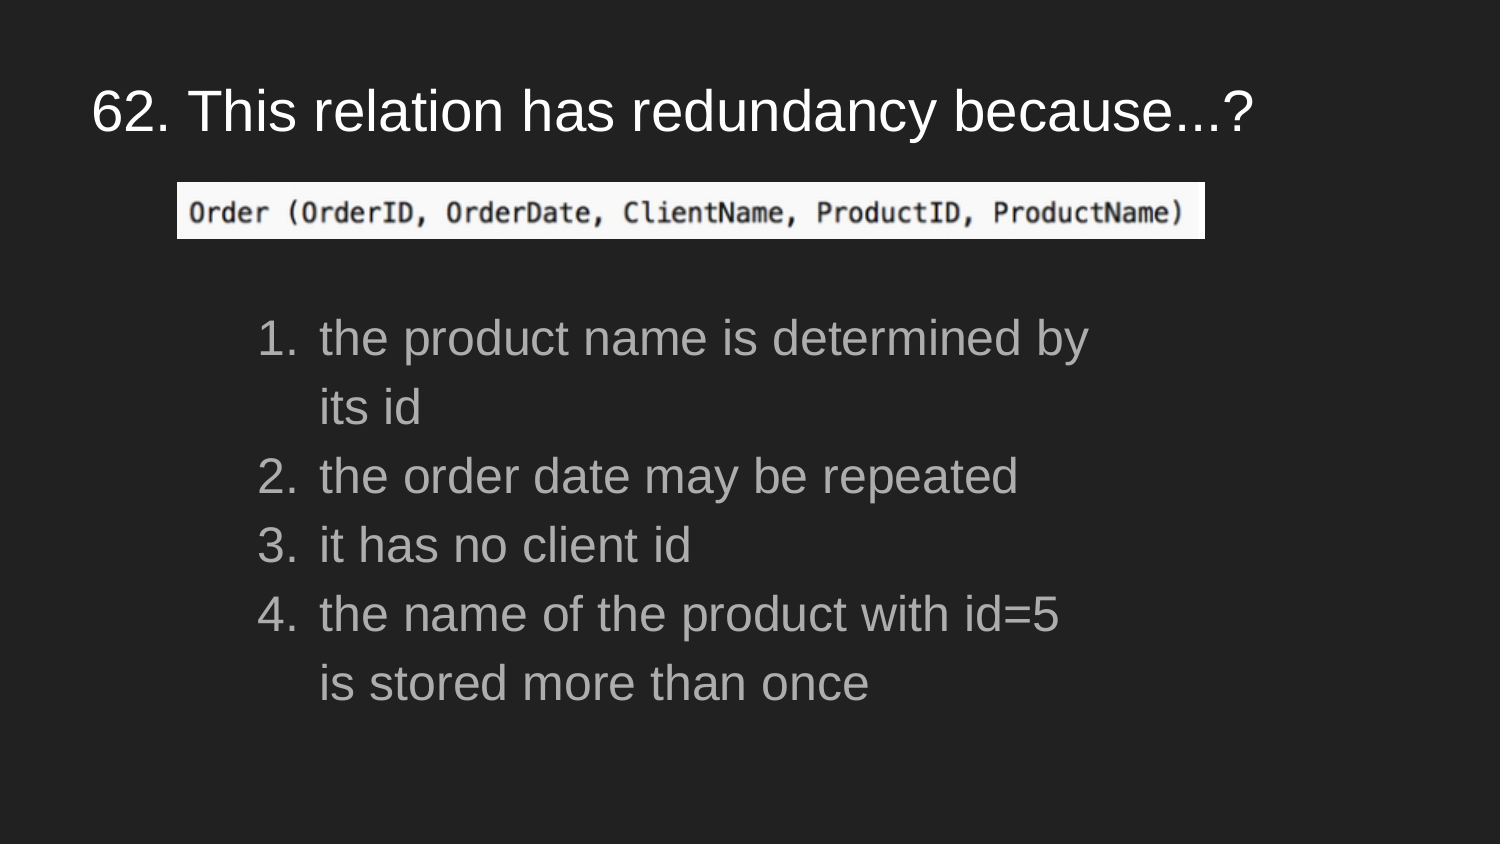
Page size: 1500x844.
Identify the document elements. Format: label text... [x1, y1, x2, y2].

list the product name is determined by its id the order date may be repeated it has no client id the name of the product with id=5 is stored more than once [229, 281, 1116, 726]
picture [177, 182, 1205, 240]
title 62. This relation has redundancy because...? [76, 58, 1474, 264]
